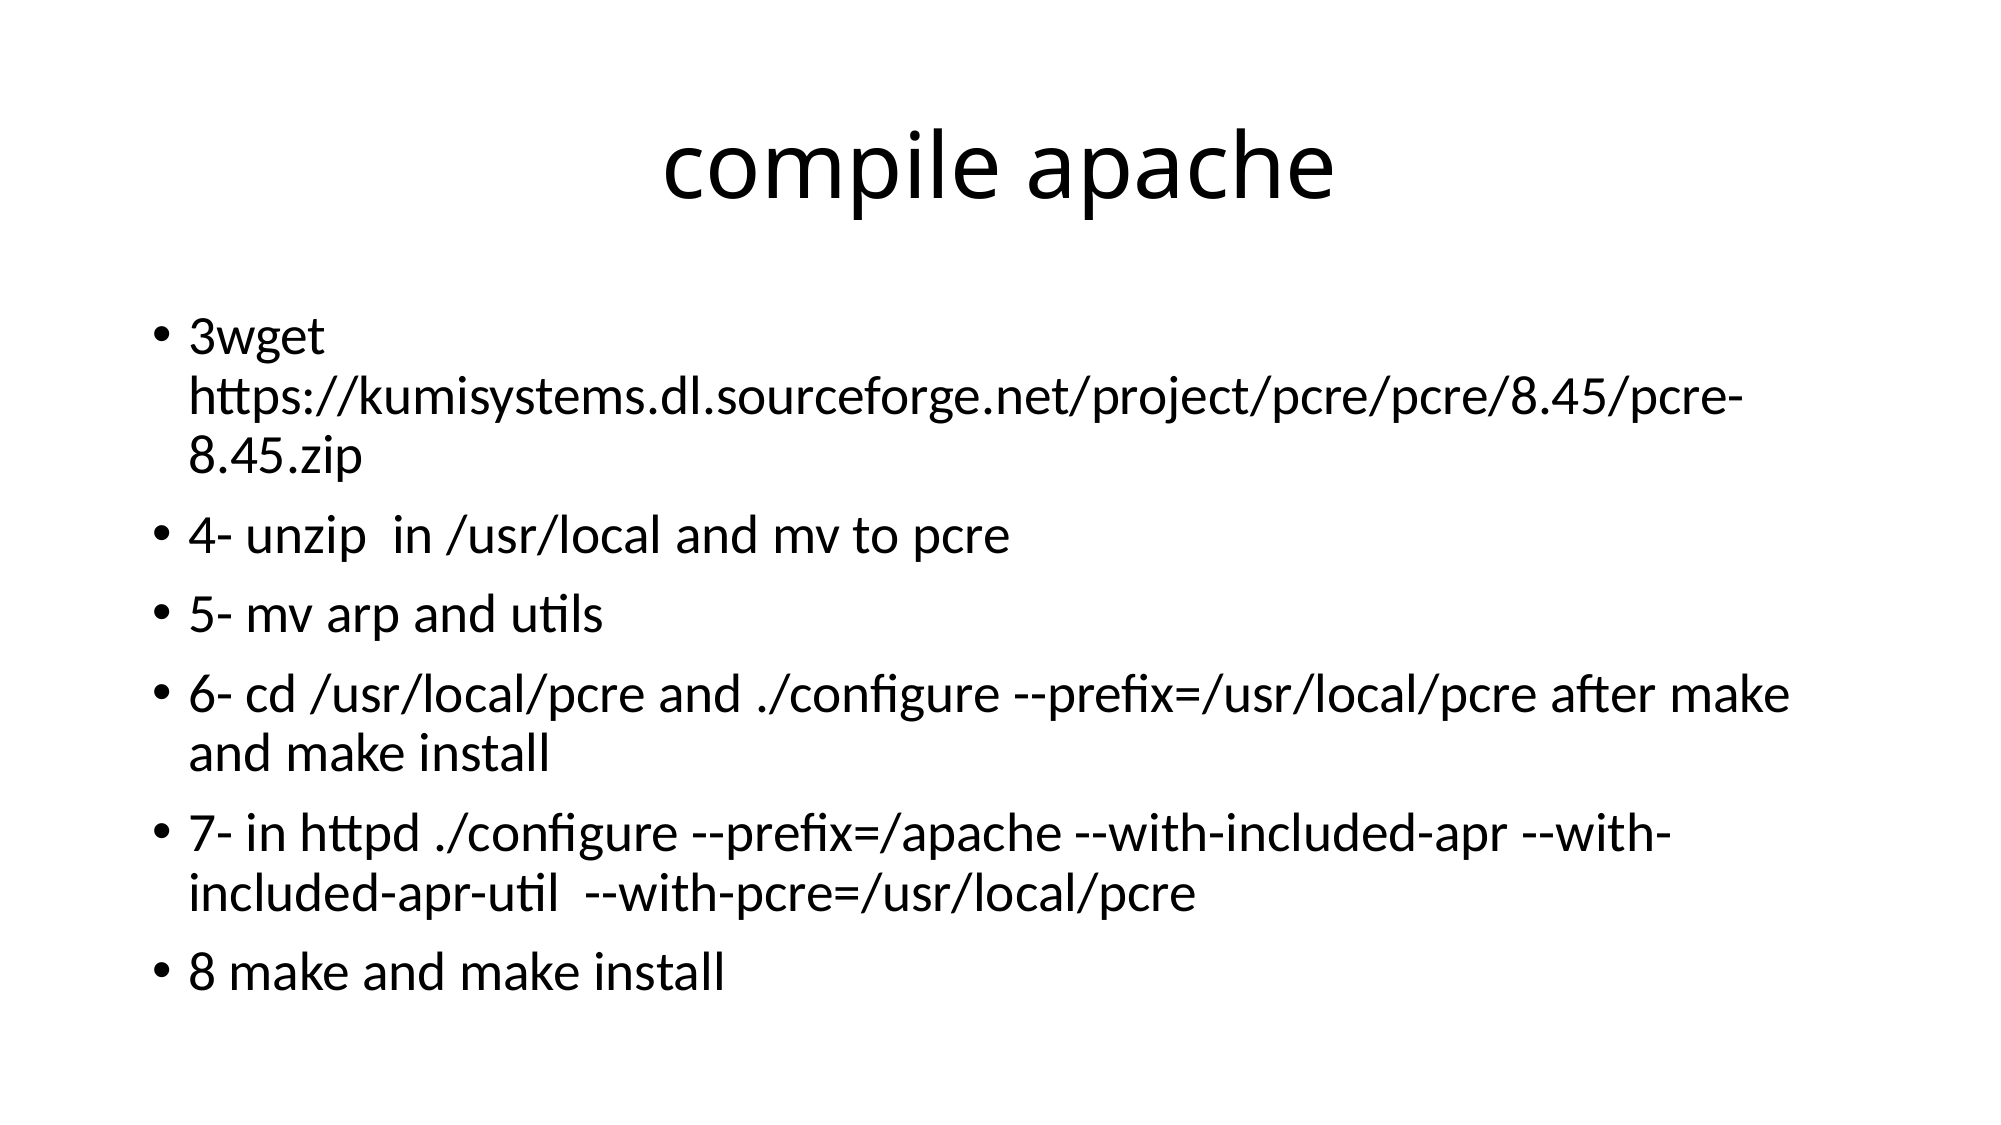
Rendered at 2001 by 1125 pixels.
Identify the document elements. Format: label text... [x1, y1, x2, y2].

title compile apache [137, 59, 1863, 278]
list 3wget https://kumisystems.dl.sourceforge.net/project/pcre/pcre/8.45/pcre-8.45.zip 4- unzip in /usr/local and mv to pcre 5- mv arp and utils 6- cd /usr/local/pcre and ./configure --prefix=/usr/local/pcre after make and make install 7- in httpd ./configure --prefix=/apache --with-included-apr --with-included-apr-util --with-pcre=/usr/local/pcre 8 make and make install [137, 299, 1863, 1014]
